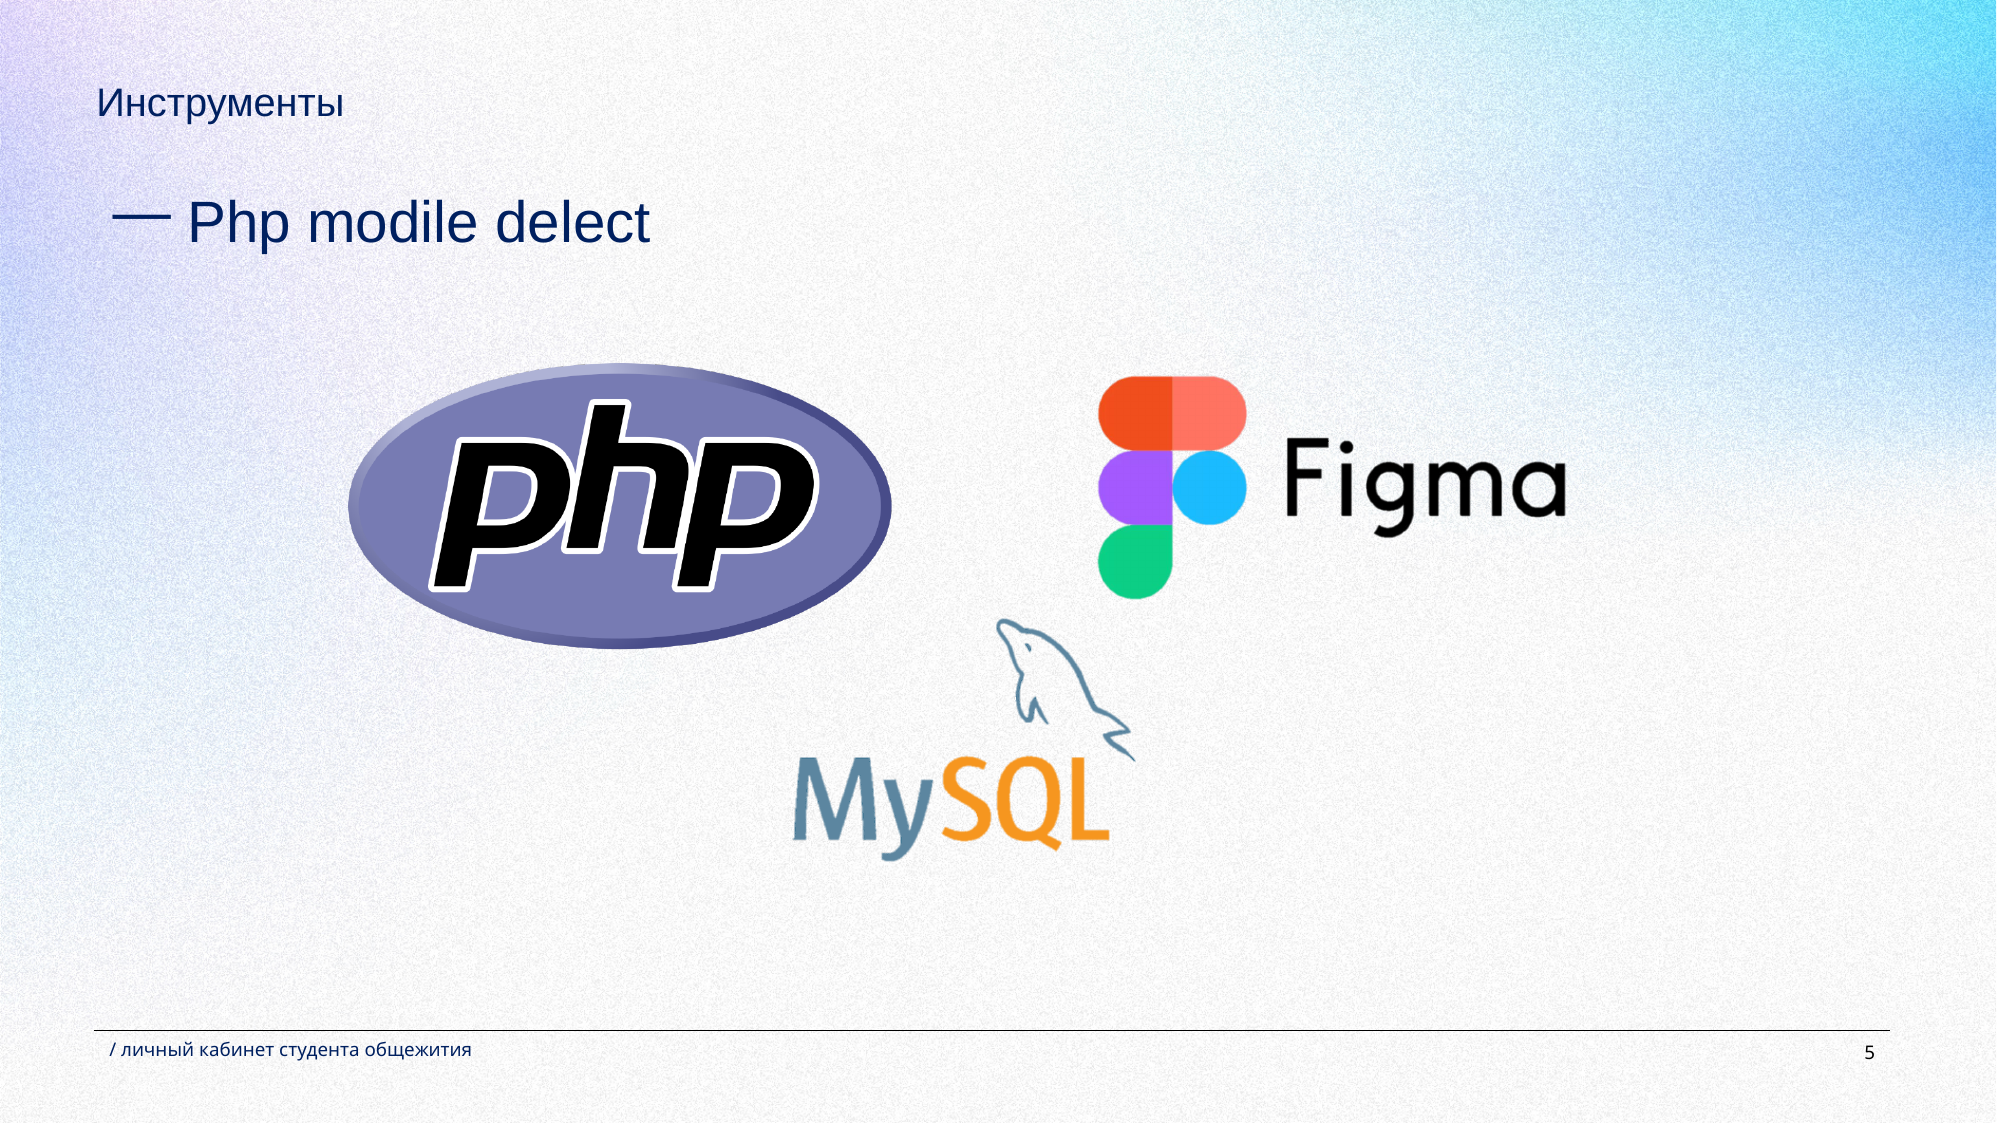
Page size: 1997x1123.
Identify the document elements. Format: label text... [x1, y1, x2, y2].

title Инструменты [81, 74, 1890, 133]
footer / личный кабинет студента общежития [94, 1030, 769, 1091]
slide_number 5 [1440, 1033, 1890, 1089]
text_box Php modile delect [97, 176, 667, 307]
picture [0, 0, 1997, 1123]
